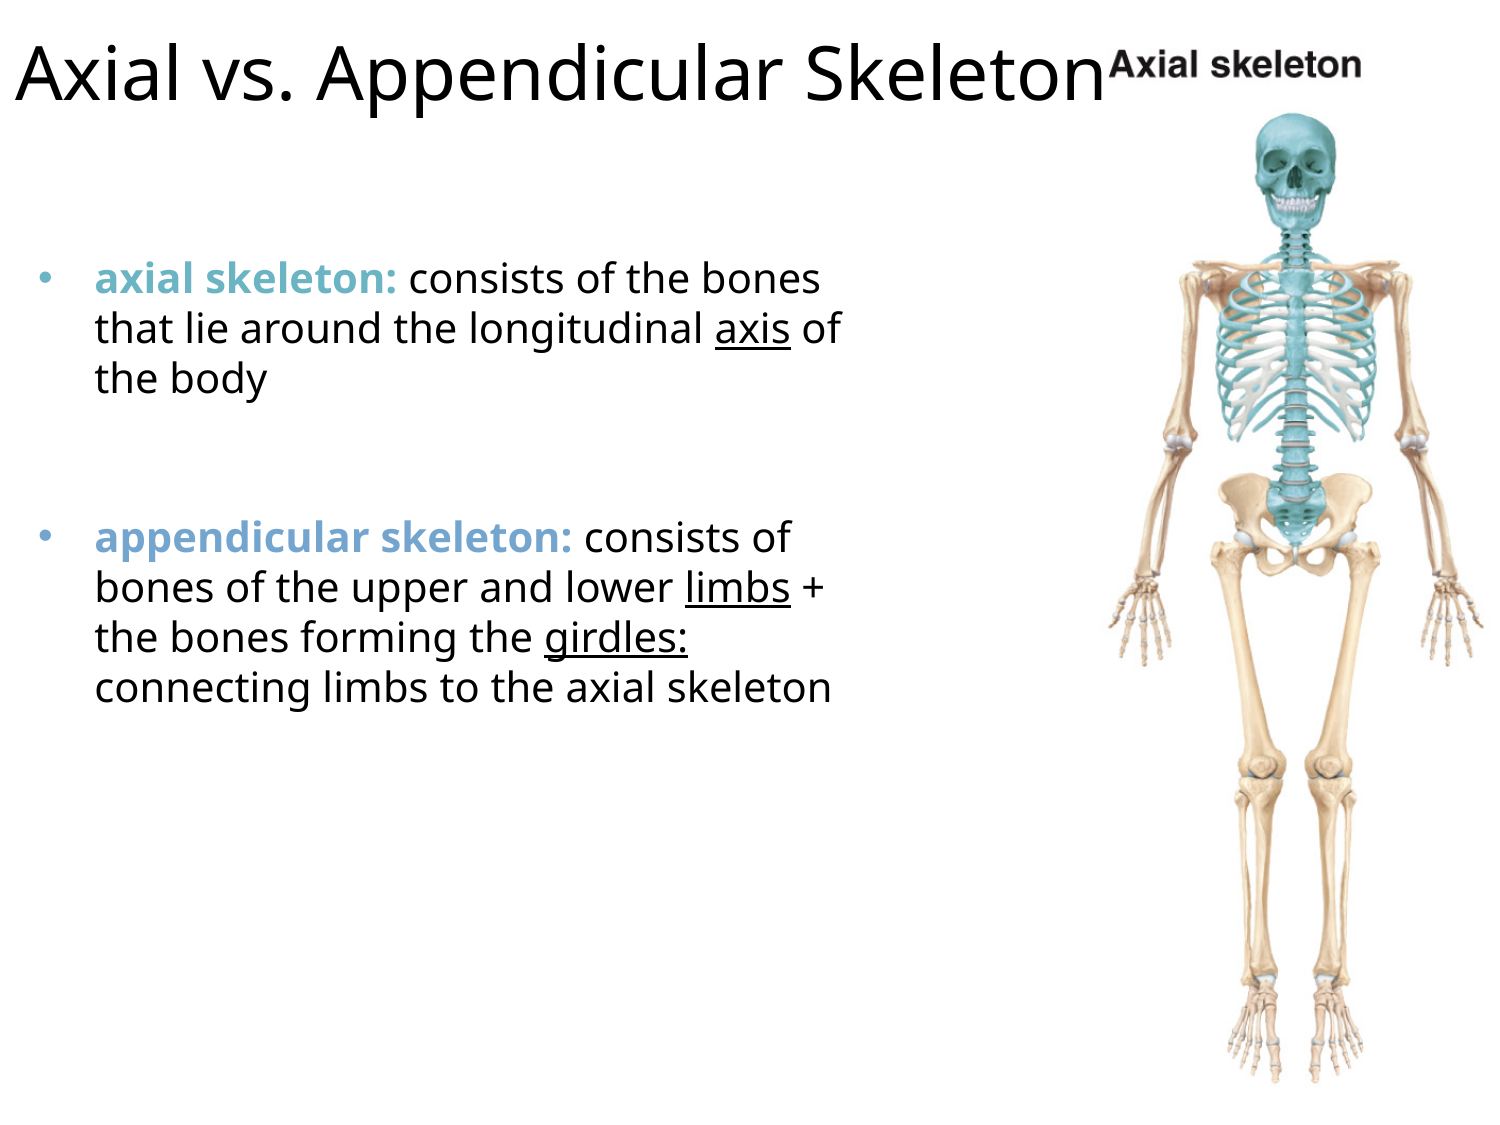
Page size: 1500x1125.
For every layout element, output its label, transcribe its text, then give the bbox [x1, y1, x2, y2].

text_box axial skeleton: consists of the bones that lie around the longitudinal axis of the body [23, 244, 910, 410]
text_box appendicular skeleton: consists of bones of the upper and lower limbs + the bones forming the girdles: connecting limbs to the axial skeleton [23, 502, 910, 718]
title Axial vs. Appendicular Skeleton [0, 0, 1500, 154]
picture [1092, 32, 1500, 1095]
